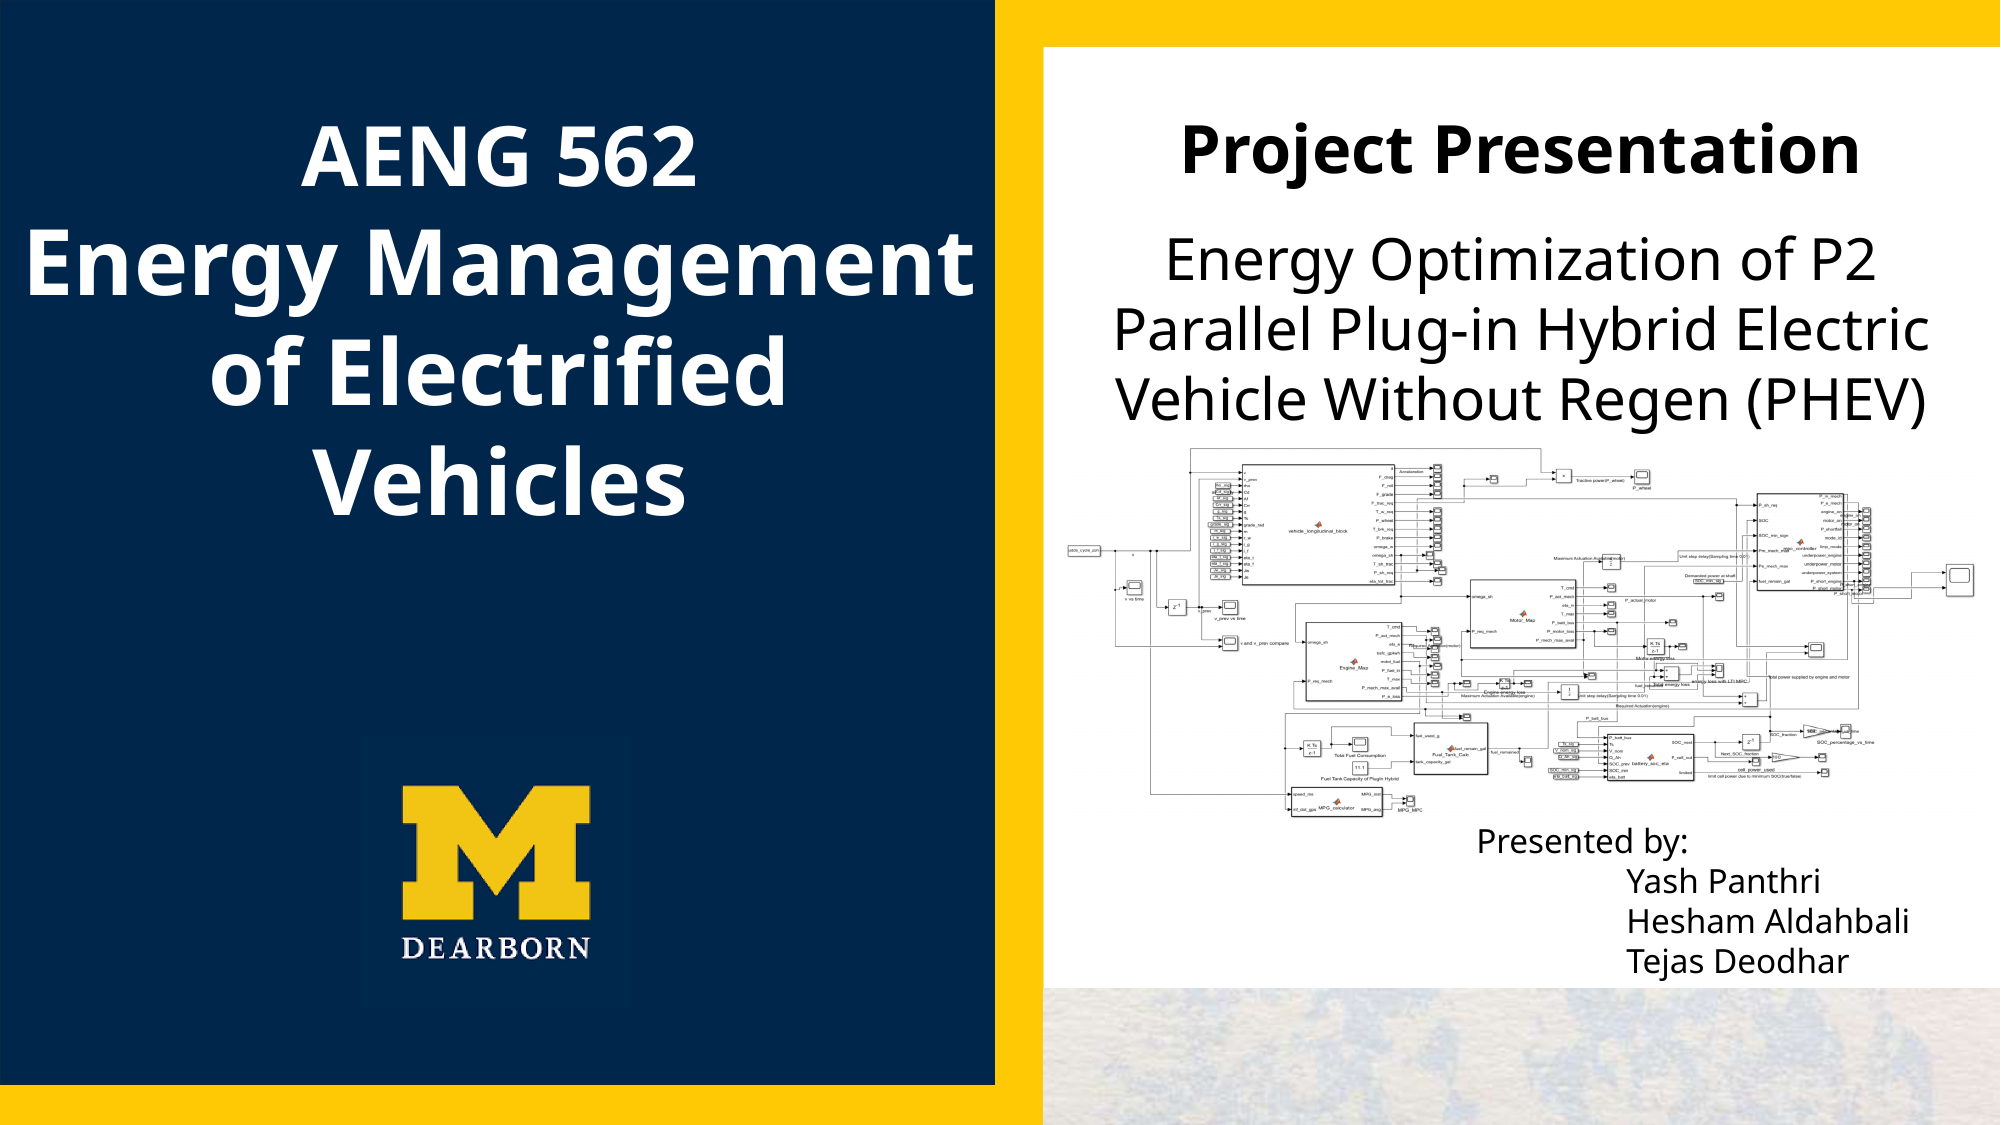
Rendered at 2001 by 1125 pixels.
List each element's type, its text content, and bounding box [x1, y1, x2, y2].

text_box Project Presentation a Energy Optimization of P2 Parallel Plug-in Hybrid Electric Vehicle Without Regen (PHEV) [1042, 99, 2000, 440]
picture [0, 0, 2000, 1125]
text_box AENG 562 Energy Management of Electrified Vehicles [0, 96, 1000, 541]
text_box Presented by: Yash Panthri Hesham Aldahbali Tejas Deodhar [1461, 813, 2000, 988]
